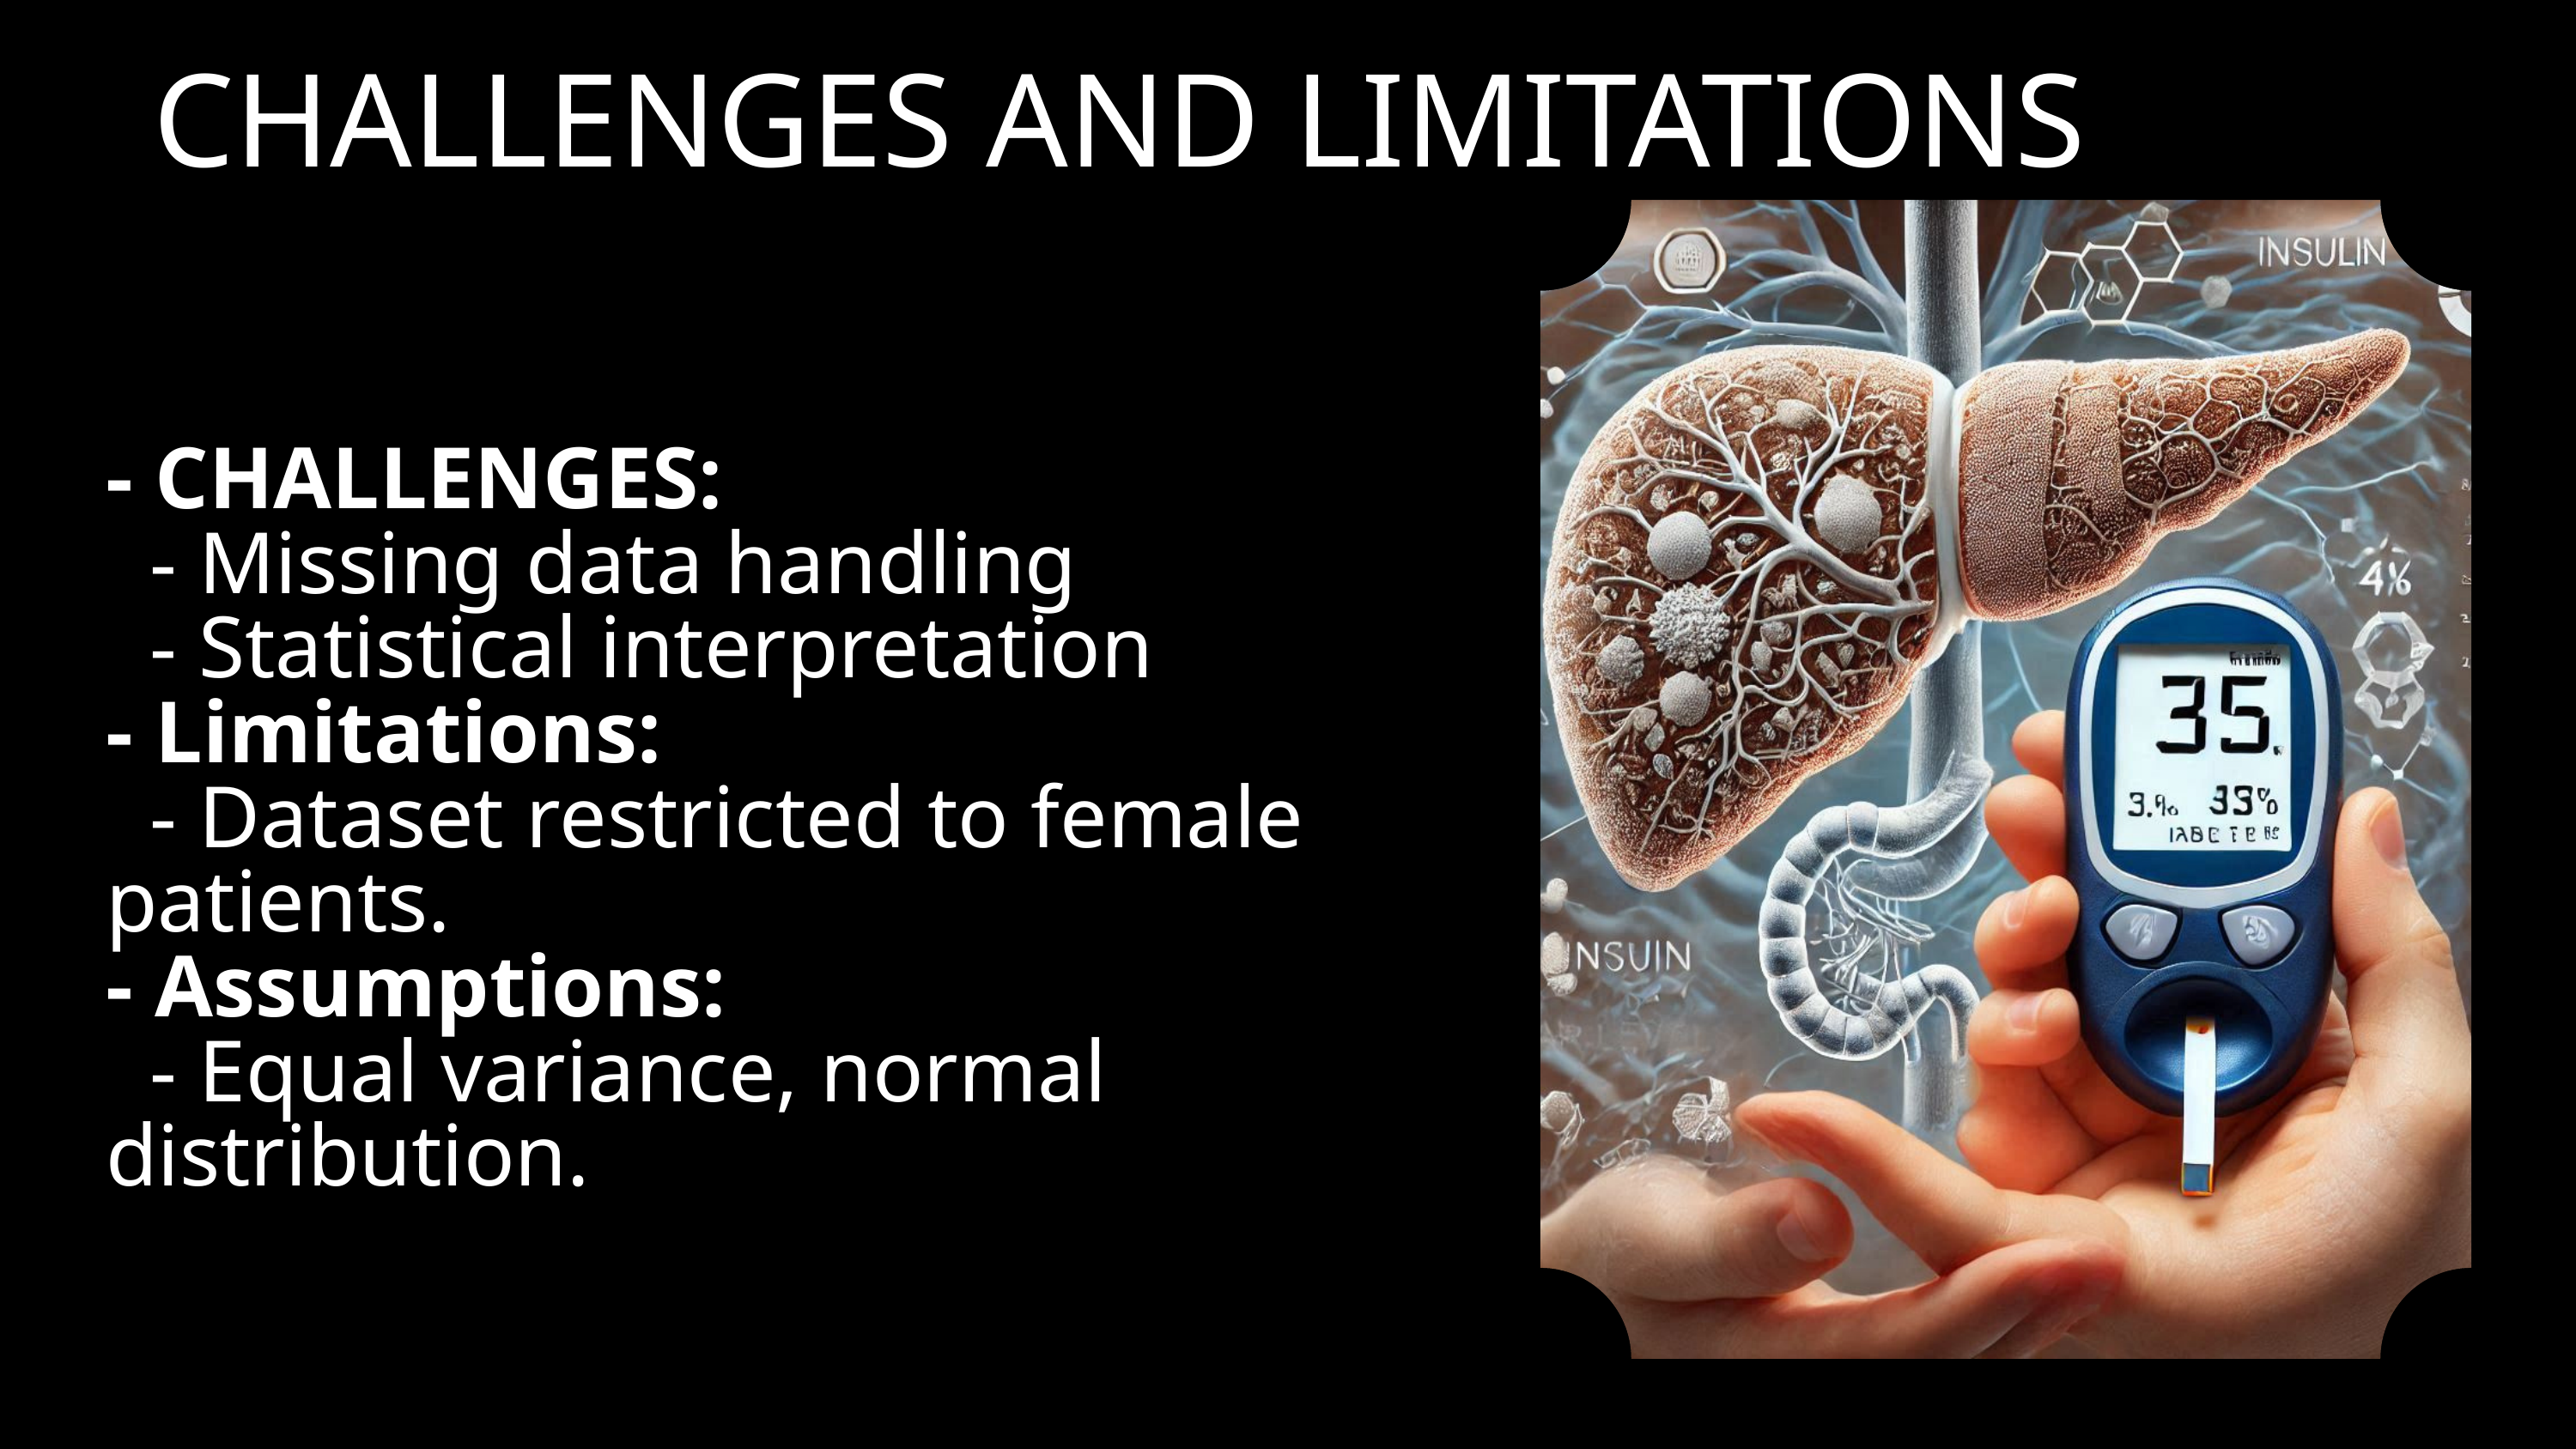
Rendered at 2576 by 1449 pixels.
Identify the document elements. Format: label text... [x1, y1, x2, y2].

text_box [1540, 199, 2472, 1360]
text_box - CHALLENGES: - Missing data handling - Statistical interpretation - Limitations: - Dataset restricted to female patients. - Assumptions: - Equal variance, normal distribution. [106, 440, 1535, 1203]
text_box CHALLENGES AND LIMITATIONS [119, 64, 2485, 193]
